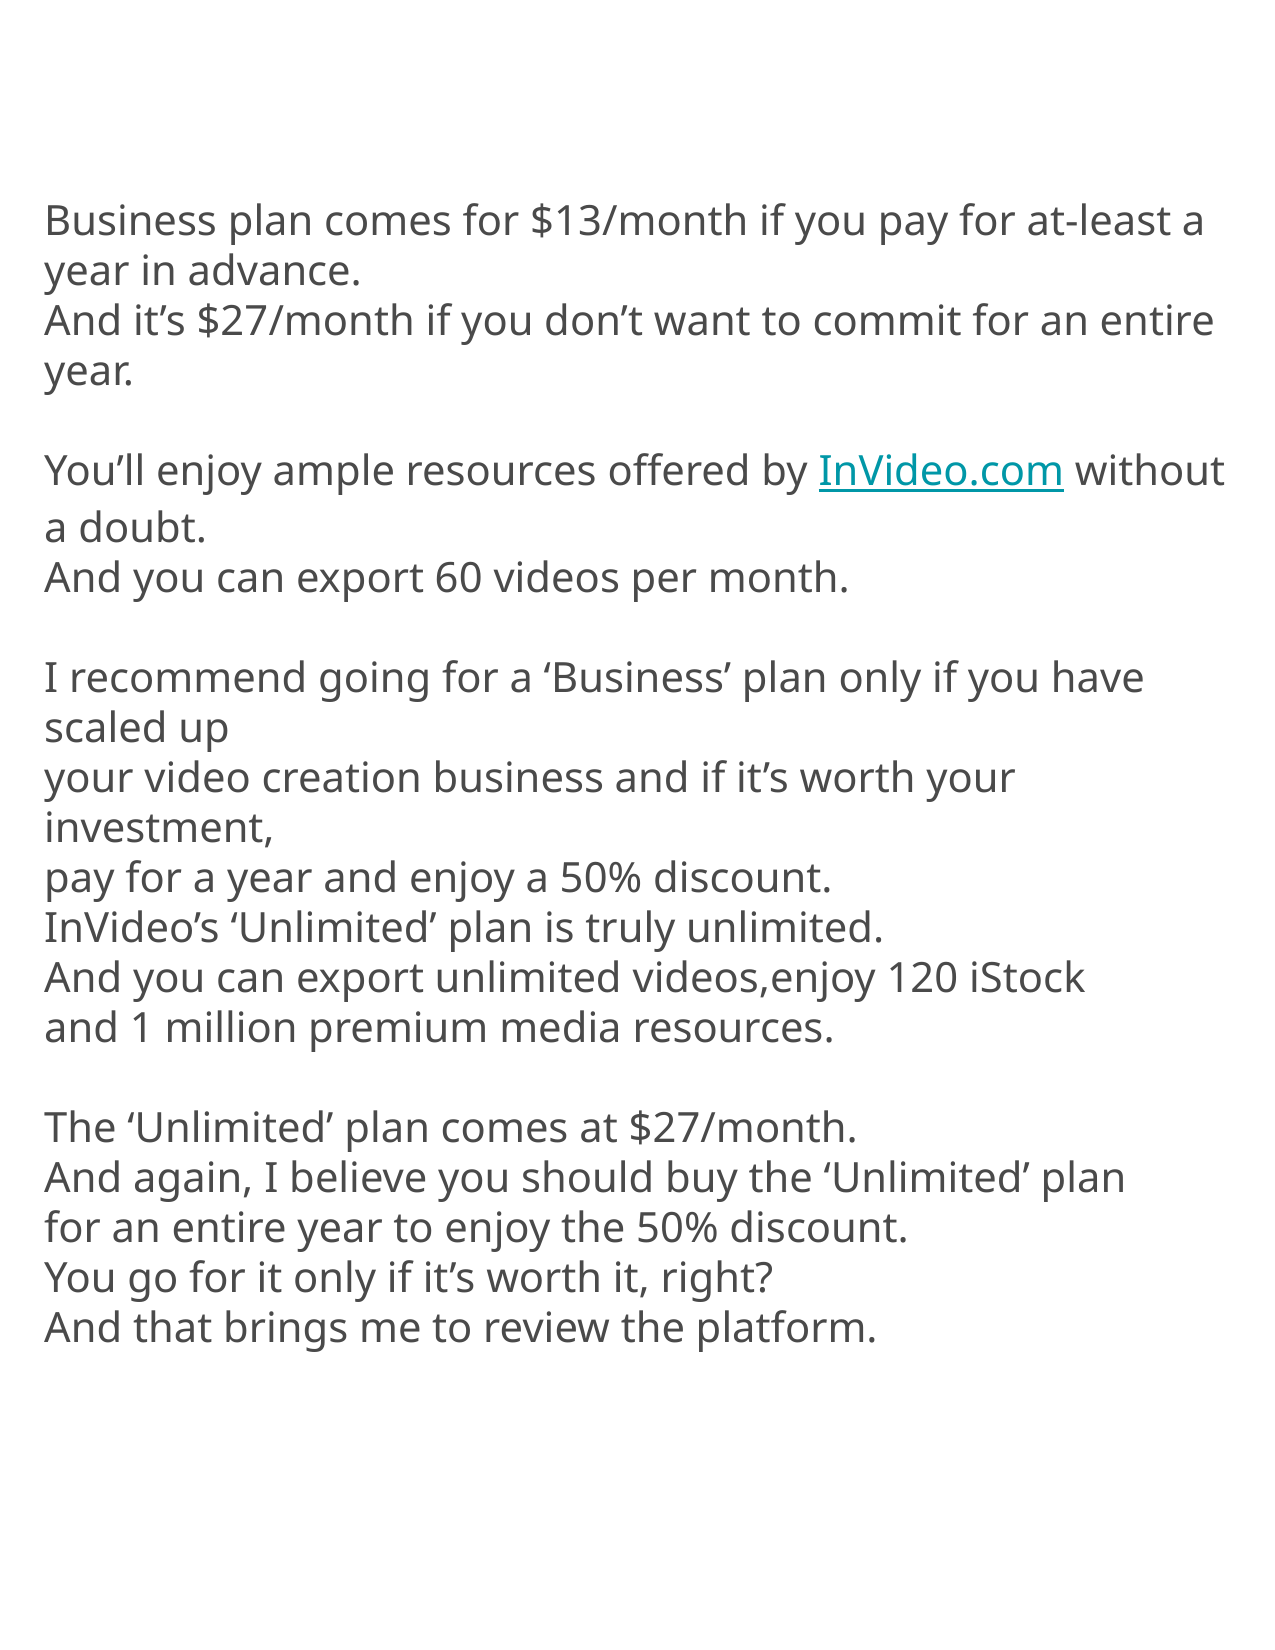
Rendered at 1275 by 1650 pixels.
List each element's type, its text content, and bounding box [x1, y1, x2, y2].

text_box Business plan comes for $13/month if you pay for at-least a year in advance. And it’s $27/month if you don’t want to commit for an entire year. You’ll enjoy ample resources offered by InVideo.com without a doubt. And you can export 60 videos per month. I recommend going for a ‘Business’ plan only if you have scaled up your video creation business and if it’s worth your investment, pay for a year and enjoy a 50% discount. InVideo’s ‘Unlimited’ plan is truly unlimited. And you can export unlimited videos,enjoy 120 iStock and 1 million premium media resources. The ‘Unlimited’ plan comes at $27/month. And again, I believe you should buy the ‘Unlimited’ plan for an entire year to enjoy the 50% discount. You go for it only if it’s worth it, right? And that brings me to review the platform. [29, 186, 1246, 1359]
